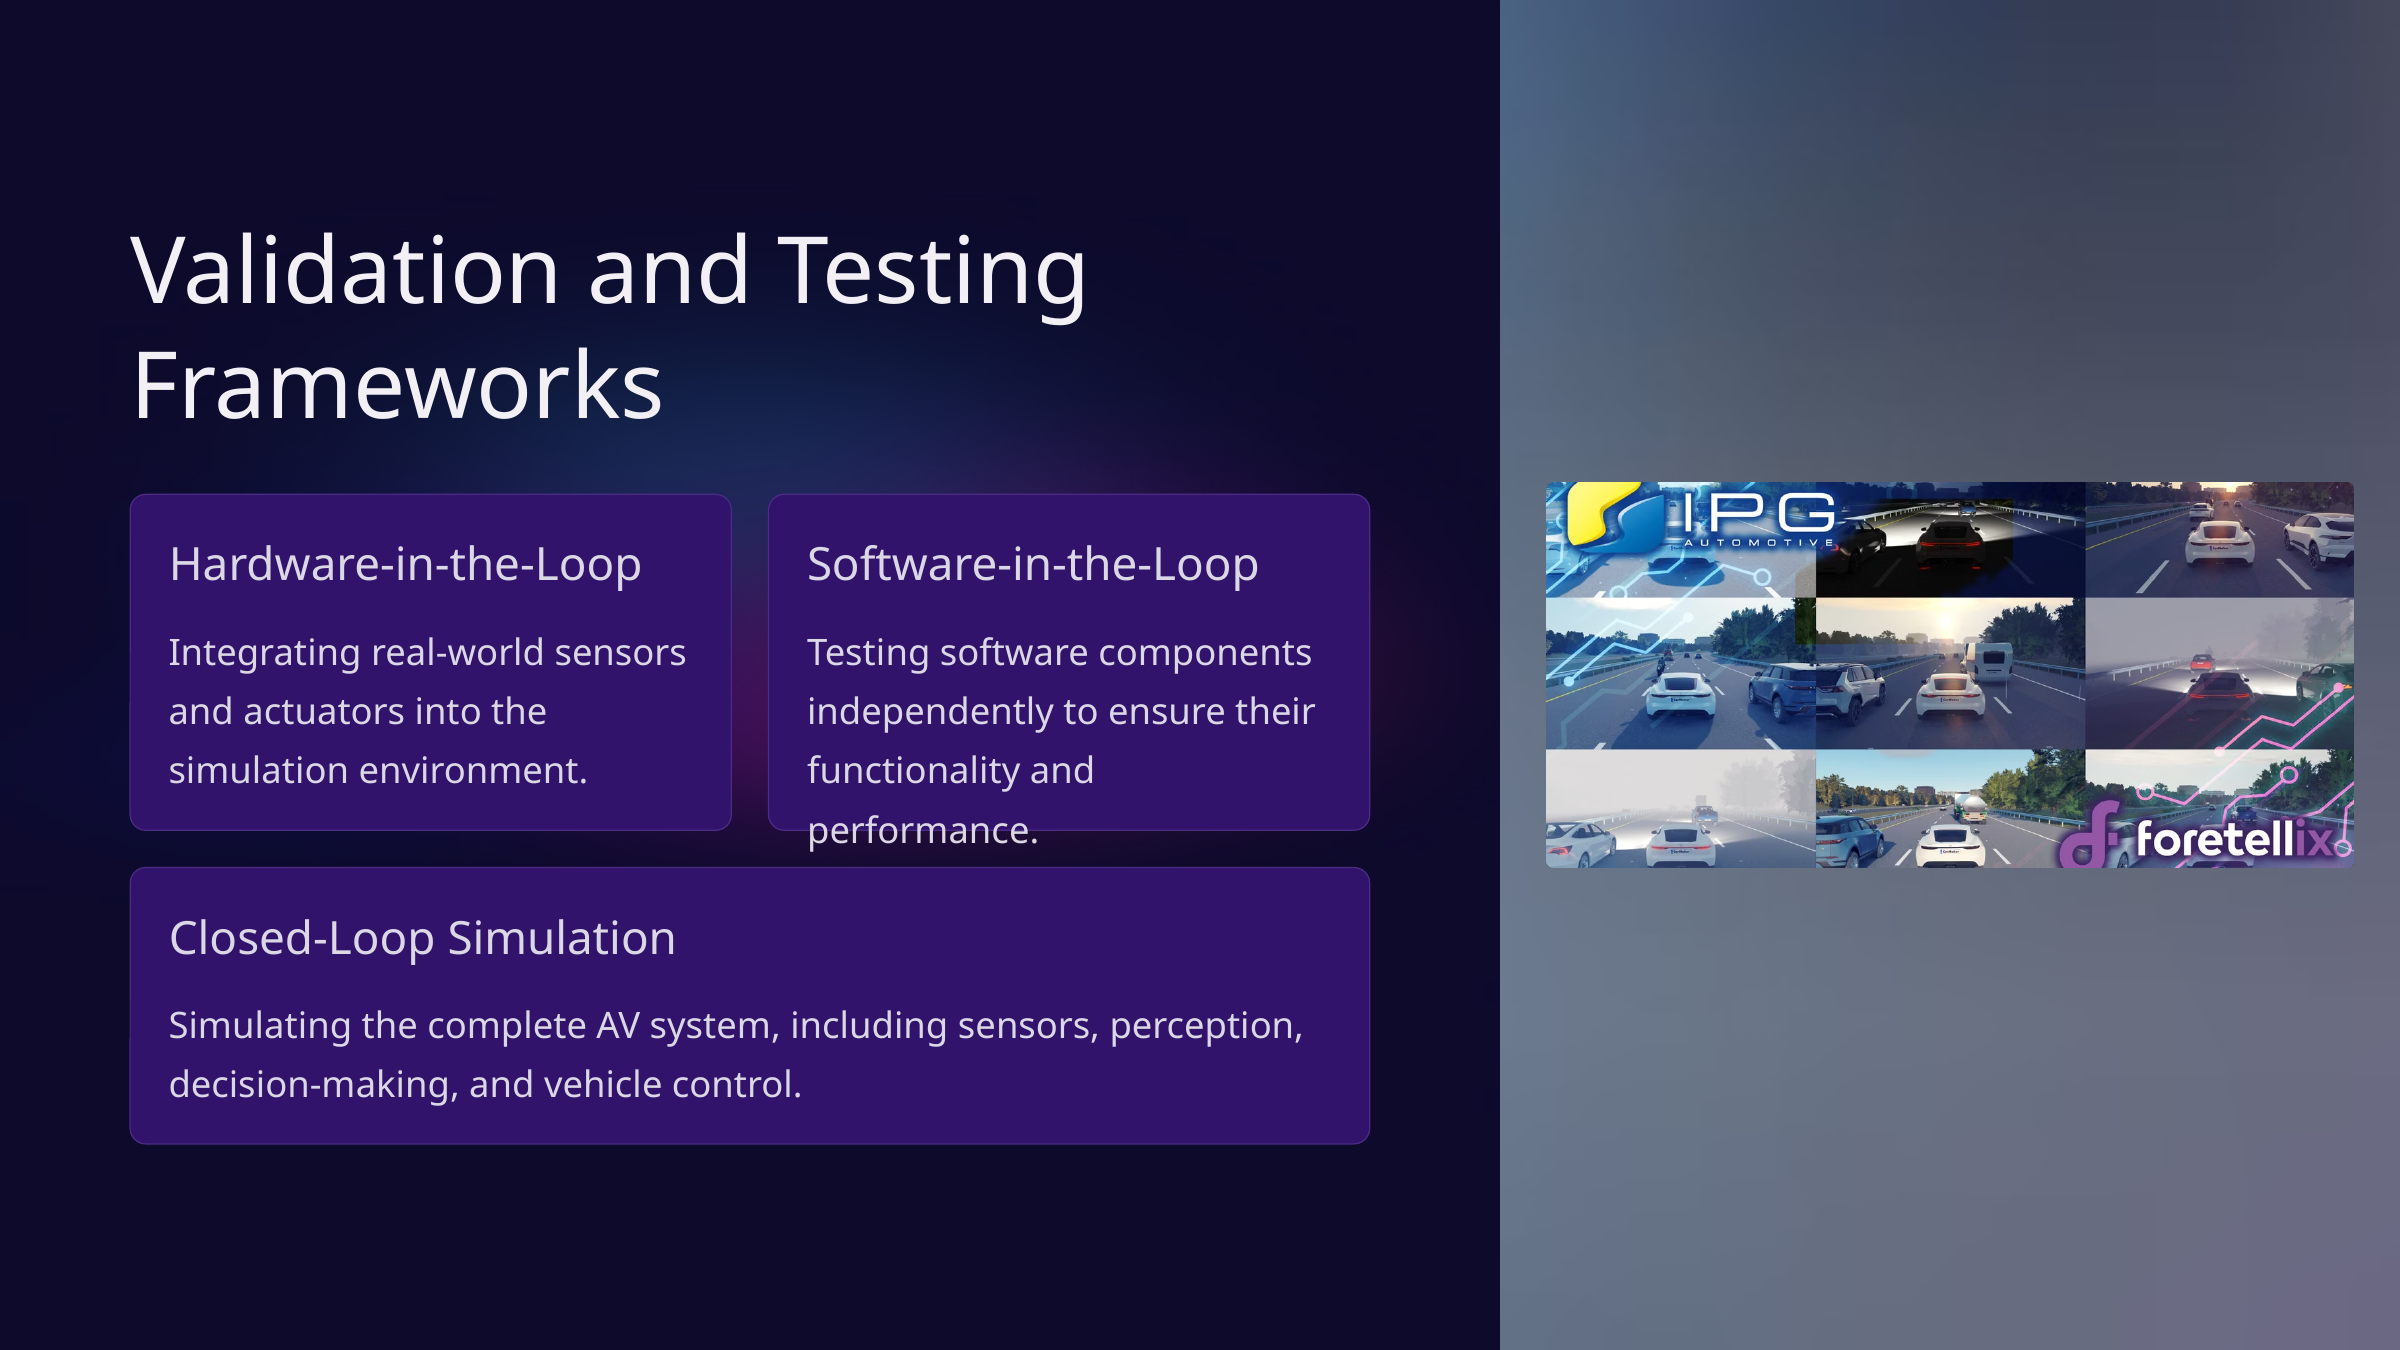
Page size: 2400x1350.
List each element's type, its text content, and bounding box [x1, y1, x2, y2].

text_box Software-in-the-Loop [807, 532, 1307, 591]
text_box Testing software components independently to ensure their functionality and performance. [806, 613, 1332, 792]
text_box Closed-Loop Simulation [168, 905, 727, 965]
text_box Hardware-in-the-Loop [168, 532, 691, 591]
text_box Simulating the complete AV system, including sensors, perception, decision-making, and vehicle control. [168, 986, 1332, 1106]
text_box [768, 494, 1370, 831]
text_box [130, 867, 1370, 1144]
text_box [130, 494, 732, 831]
picture [1499, 0, 2400, 1350]
text_box Validation and Testing Frameworks [130, 205, 1370, 439]
text_box Integrating real-world sensors and actuators into the simulation environment. [168, 613, 693, 792]
